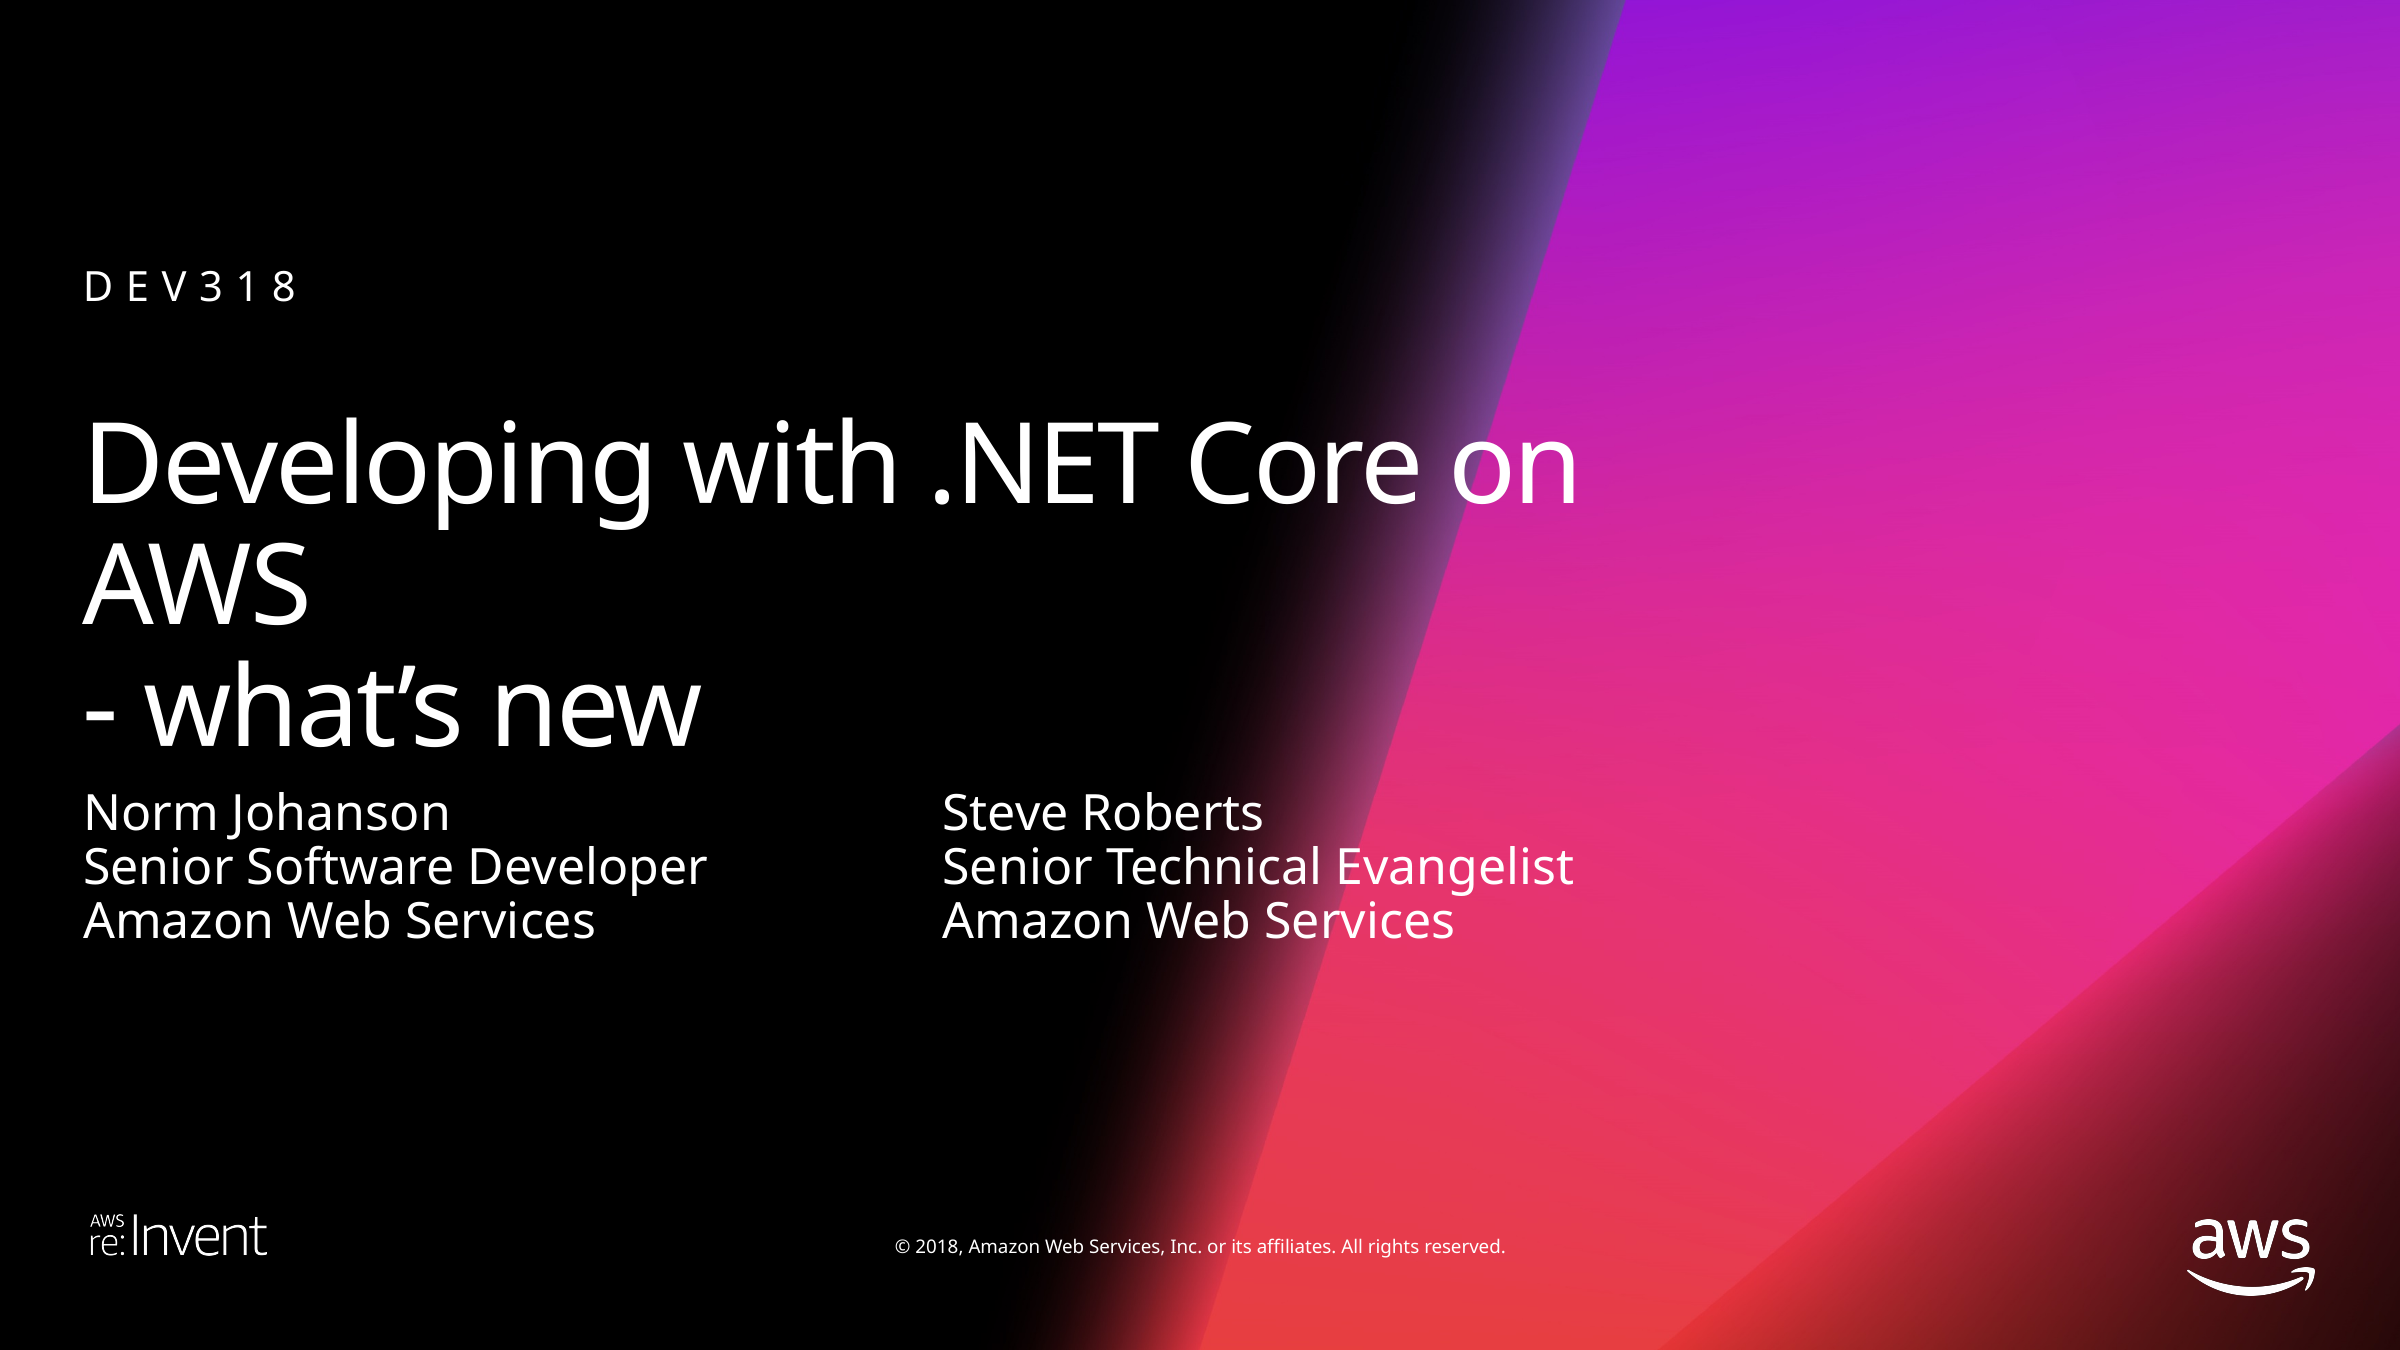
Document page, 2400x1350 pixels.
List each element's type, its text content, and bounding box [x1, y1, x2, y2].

picture [949, 0, 2400, 1350]
list DEV318 [52, 241, 1769, 336]
picture [90, 1214, 267, 1256]
list Steve Roberts Senior Technical Evangelist Amazon Web Services [912, 763, 1769, 990]
title Developing with .NET Core on AWS - what’s new [52, 382, 1769, 686]
list Norm Johanson Senior Software Developer Amazon Web Services [53, 763, 912, 990]
